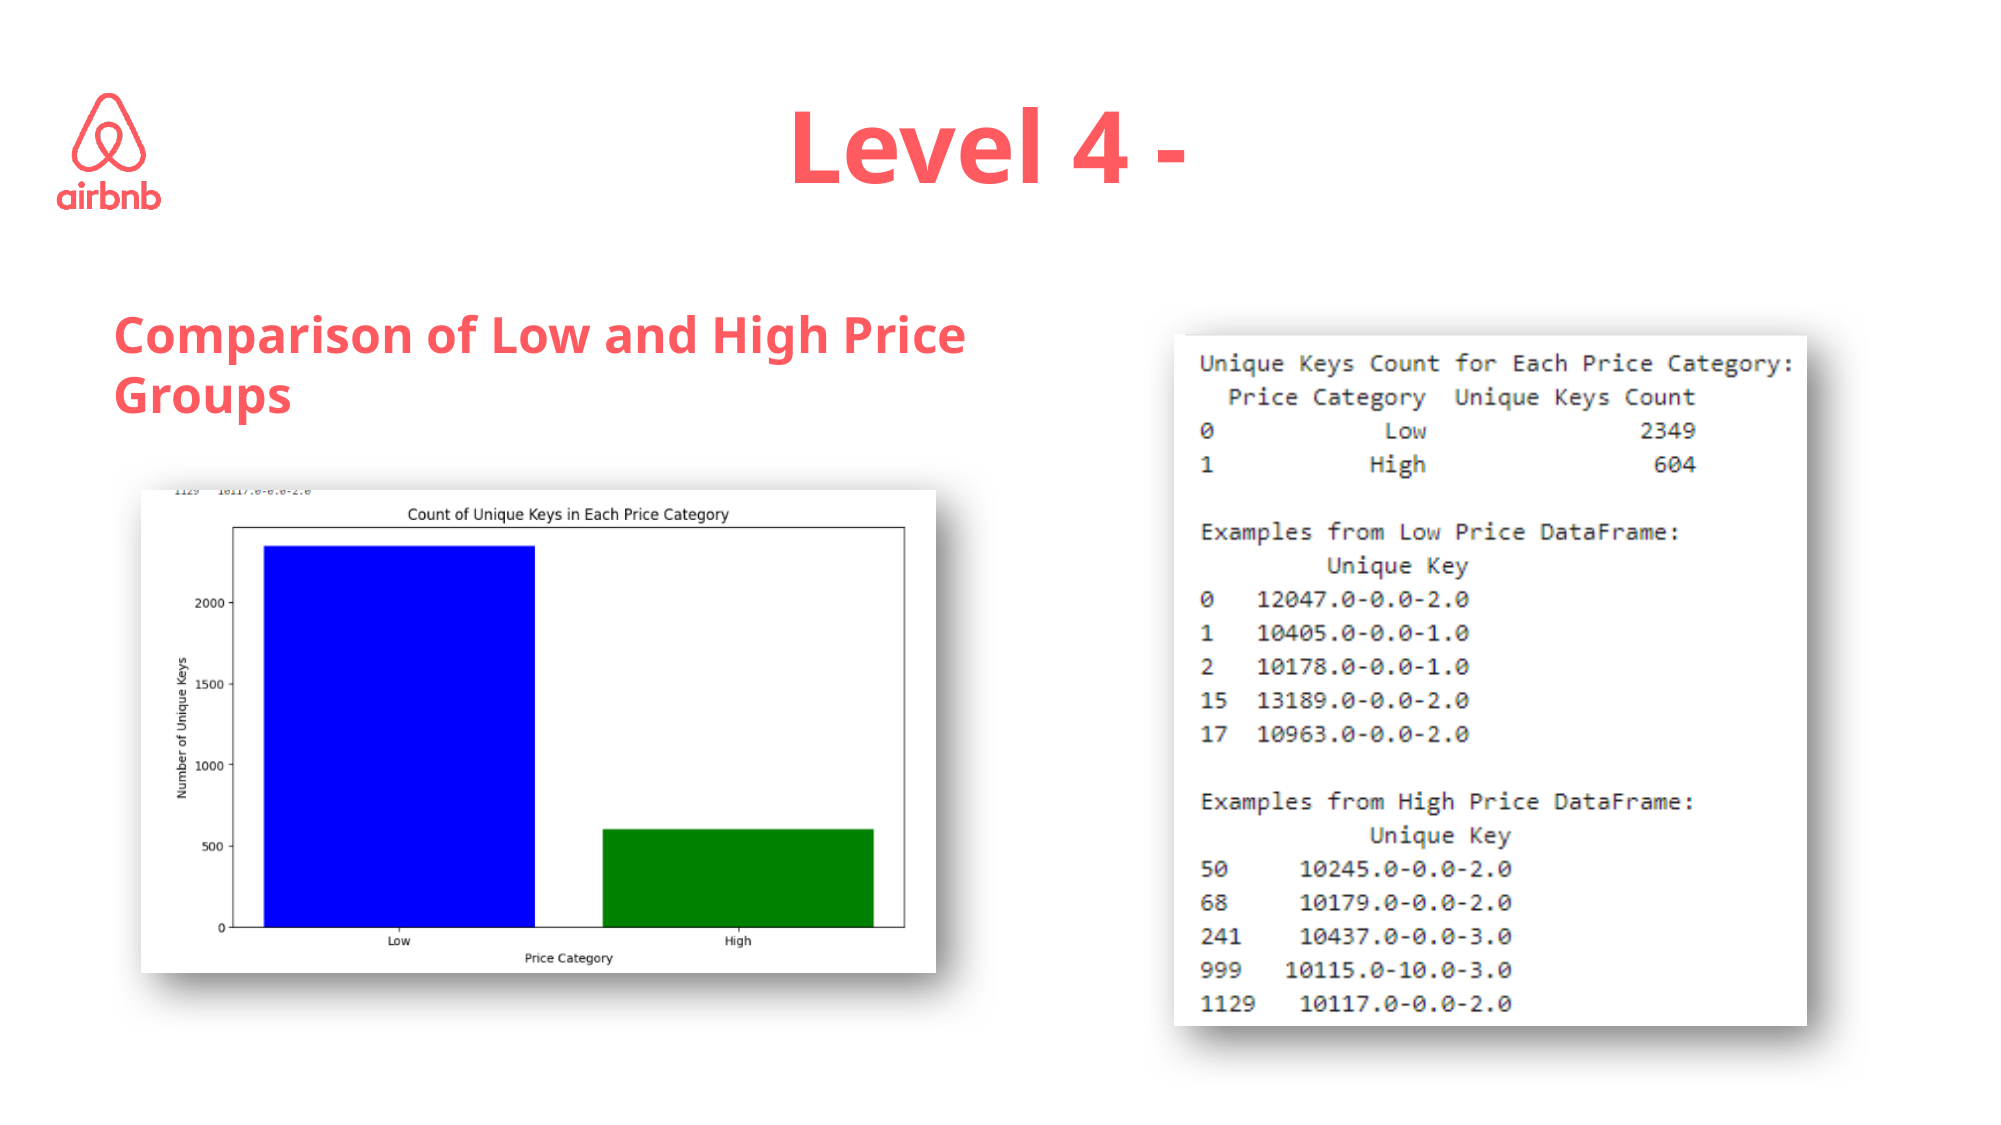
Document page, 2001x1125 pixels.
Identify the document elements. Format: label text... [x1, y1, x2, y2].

picture [1174, 334, 1808, 1026]
title Level 4 - [162, 89, 1838, 213]
picture [141, 490, 936, 973]
text_box Comparison of Low and High Price Groups [98, 296, 1118, 431]
picture [53, 91, 162, 211]
